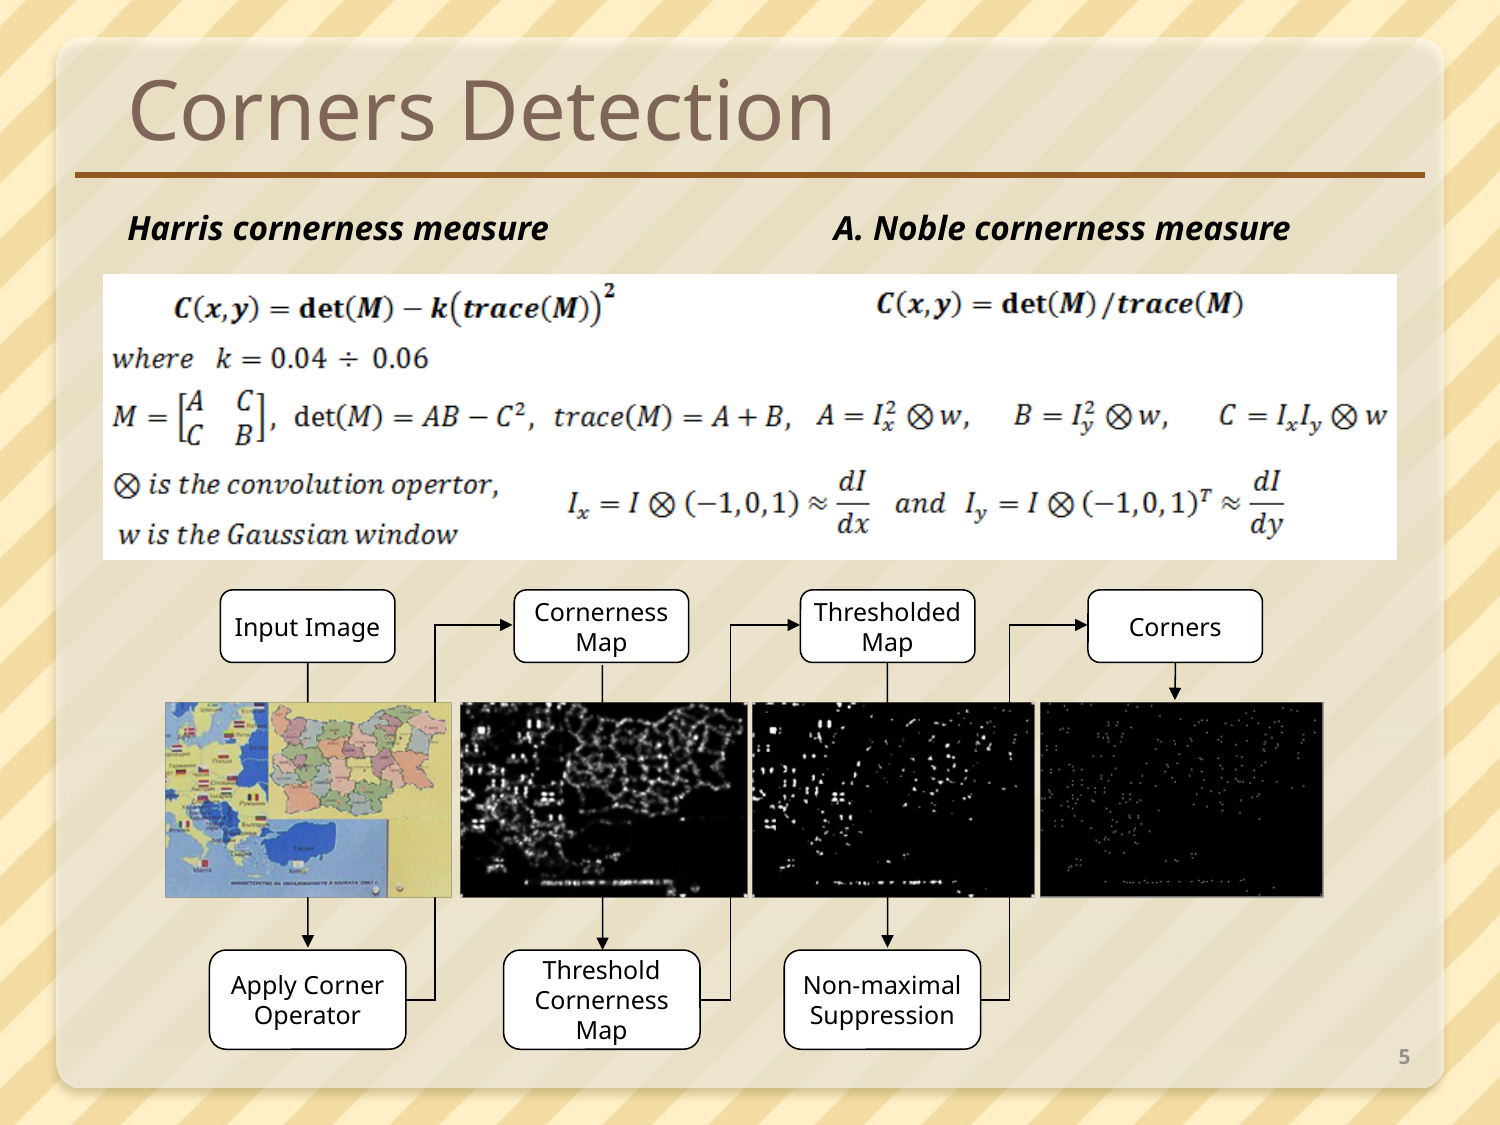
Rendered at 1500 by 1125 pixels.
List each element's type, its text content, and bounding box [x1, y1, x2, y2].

picture [103, 274, 1397, 560]
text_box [150, 537, 1330, 1088]
title Corners Detection [112, 50, 1388, 164]
slide_number 5 [1335, 1019, 1425, 1080]
text_box A. Noble cornerness measure [774, 199, 1350, 263]
subtitle Harris cornerness measure [112, 200, 688, 265]
